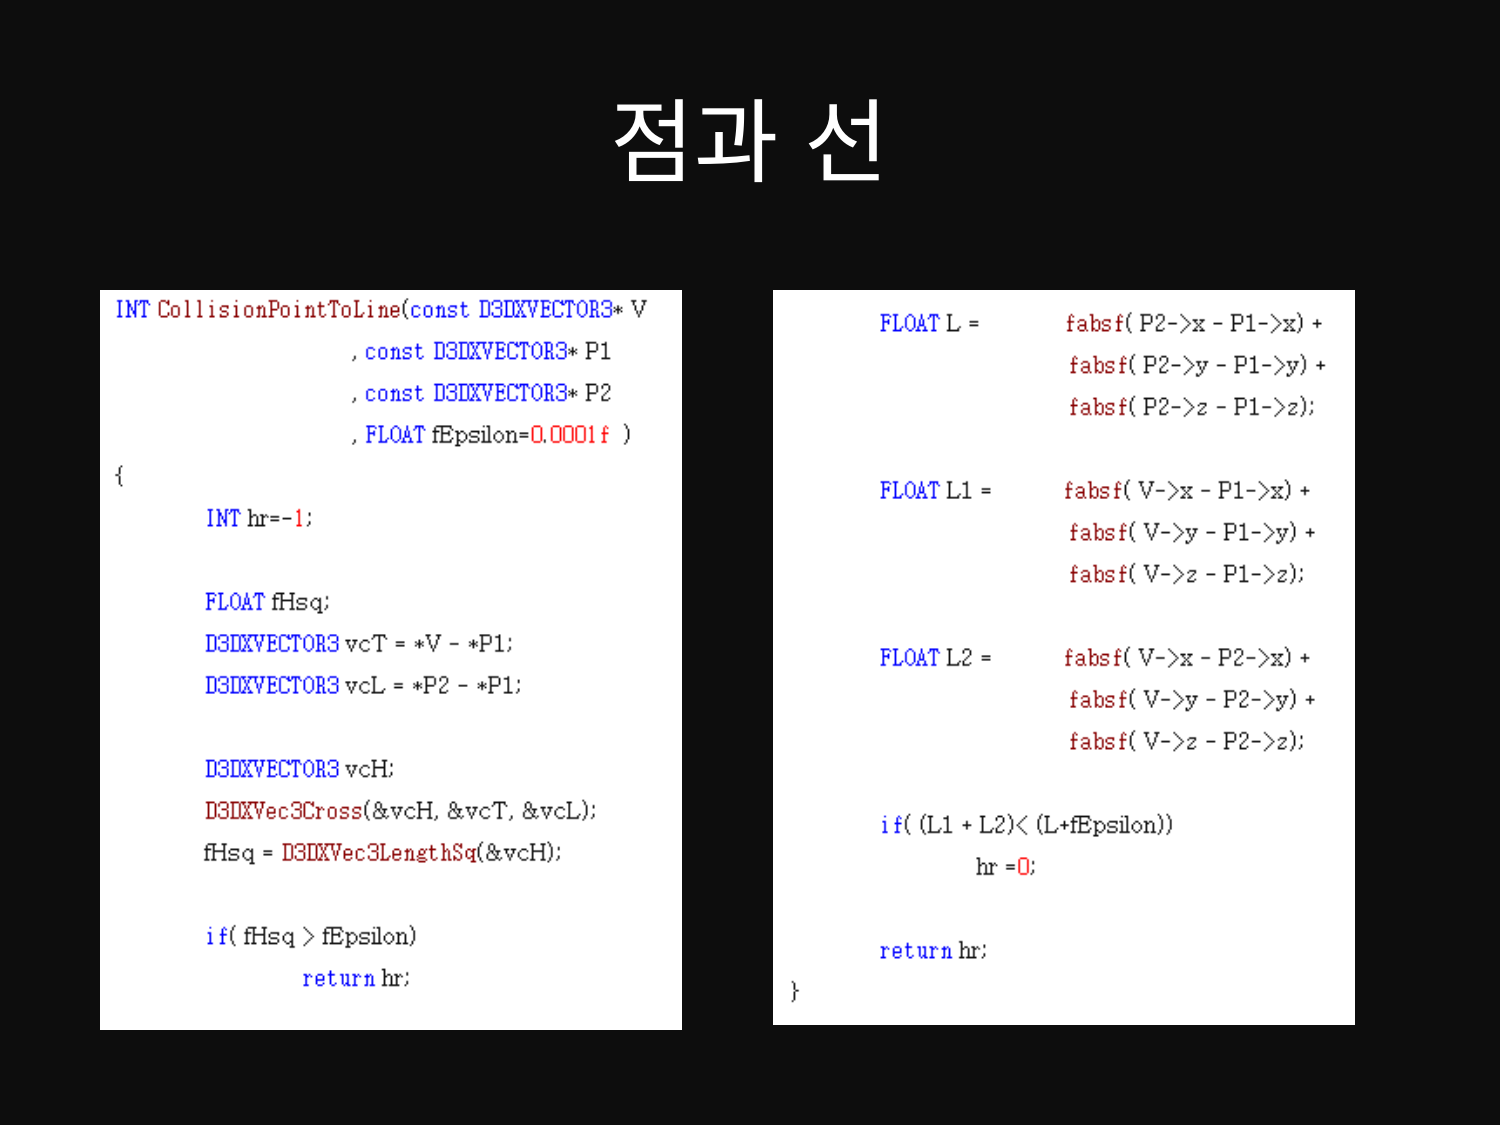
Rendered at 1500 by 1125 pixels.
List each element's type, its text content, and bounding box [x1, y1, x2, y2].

picture [773, 290, 1355, 1025]
title 점과 선 [75, 45, 1425, 233]
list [100, 290, 682, 1031]
